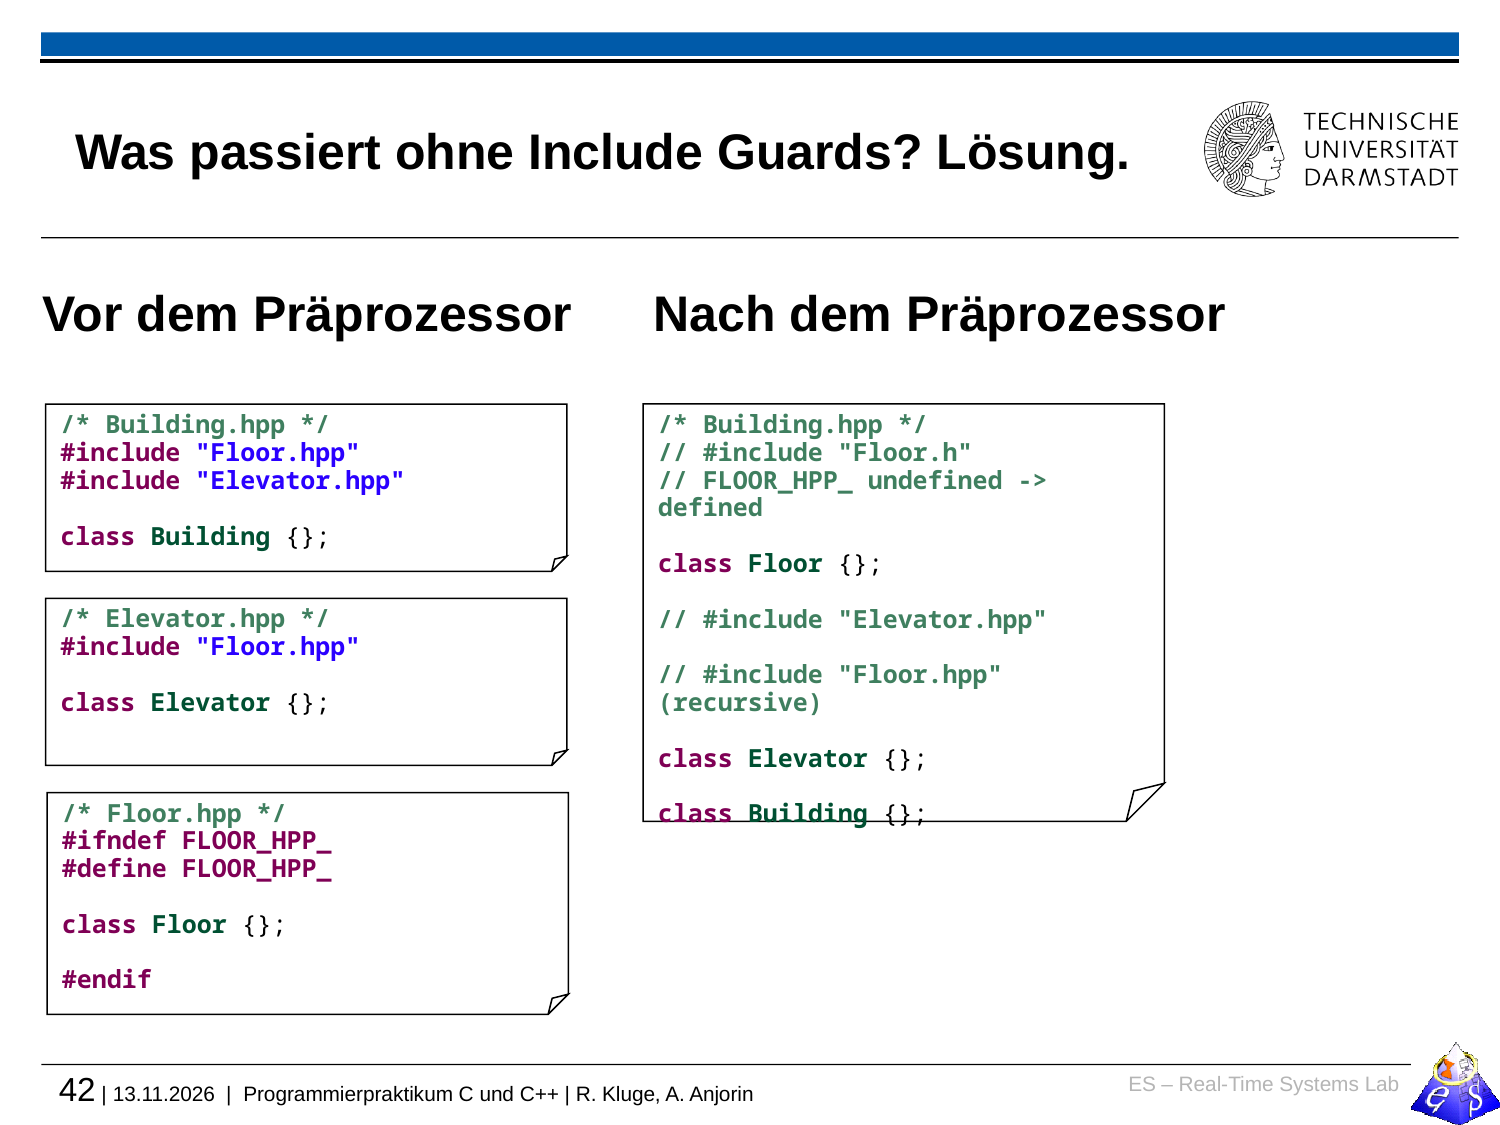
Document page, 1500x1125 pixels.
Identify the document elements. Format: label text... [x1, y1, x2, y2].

text_box /* Floor.hpp */ #ifndef FLOOR_HPP_ #define FLOOR_HPP_ class Floor {}; #endif [47, 792, 569, 1015]
list Vor dem Präprozessor [0, 244, 608, 350]
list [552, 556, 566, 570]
text_box /* Building.hpp */ #include "Floor.hpp" #include "Elevator.hpp" class Building {}; [45, 404, 567, 572]
text_box /* Building.hpp */ // #include "Floor.h" // FLOOR_HPP_ undefined -> defined class Floor {}; // #include "Elevator.hpp" // #include "Floor.hpp" (recursive) class Elevator {}; class Building {}; [643, 403, 1165, 822]
list Nach dem Präprozessor [608, 244, 1272, 350]
title Was passiert ohne Include Guards? Lösung. [75, 78, 1425, 220]
picture [1411, 1041, 1500, 1125]
text_box /* Elevator.hpp */ #include "Floor.hpp" class Elevator {}; [45, 598, 567, 766]
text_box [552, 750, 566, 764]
title Template-Spezialisierung: Elevator<T> [1126, 783, 1163, 820]
picture [1425, 84, 1483, 214]
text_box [548, 994, 567, 1013]
